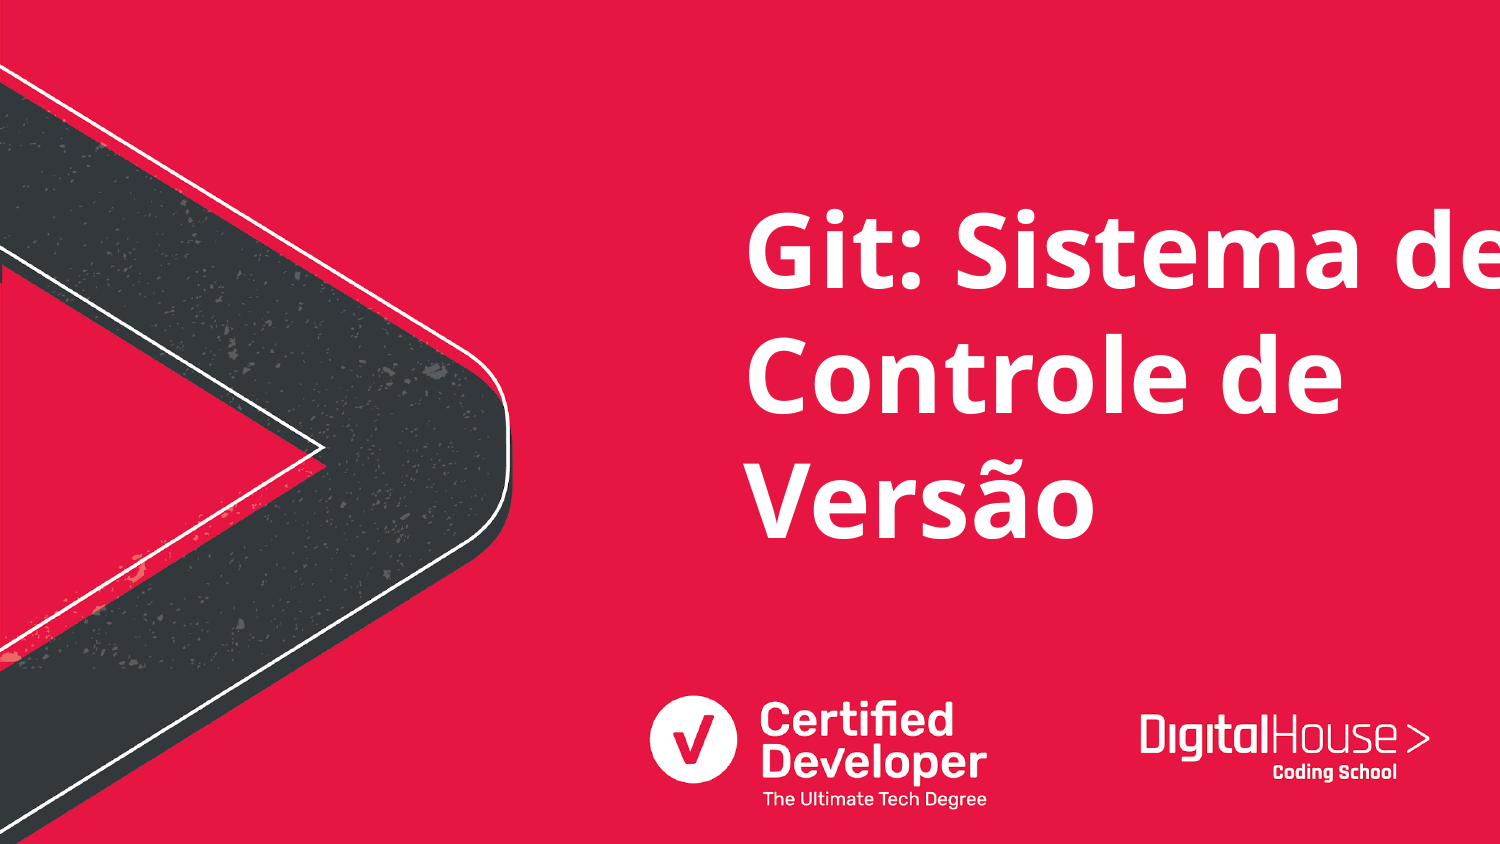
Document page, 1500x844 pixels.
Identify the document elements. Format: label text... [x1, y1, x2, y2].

picture [0, 0, 1500, 844]
title Git: Sistema de Controle de Versão [728, 137, 1500, 607]
